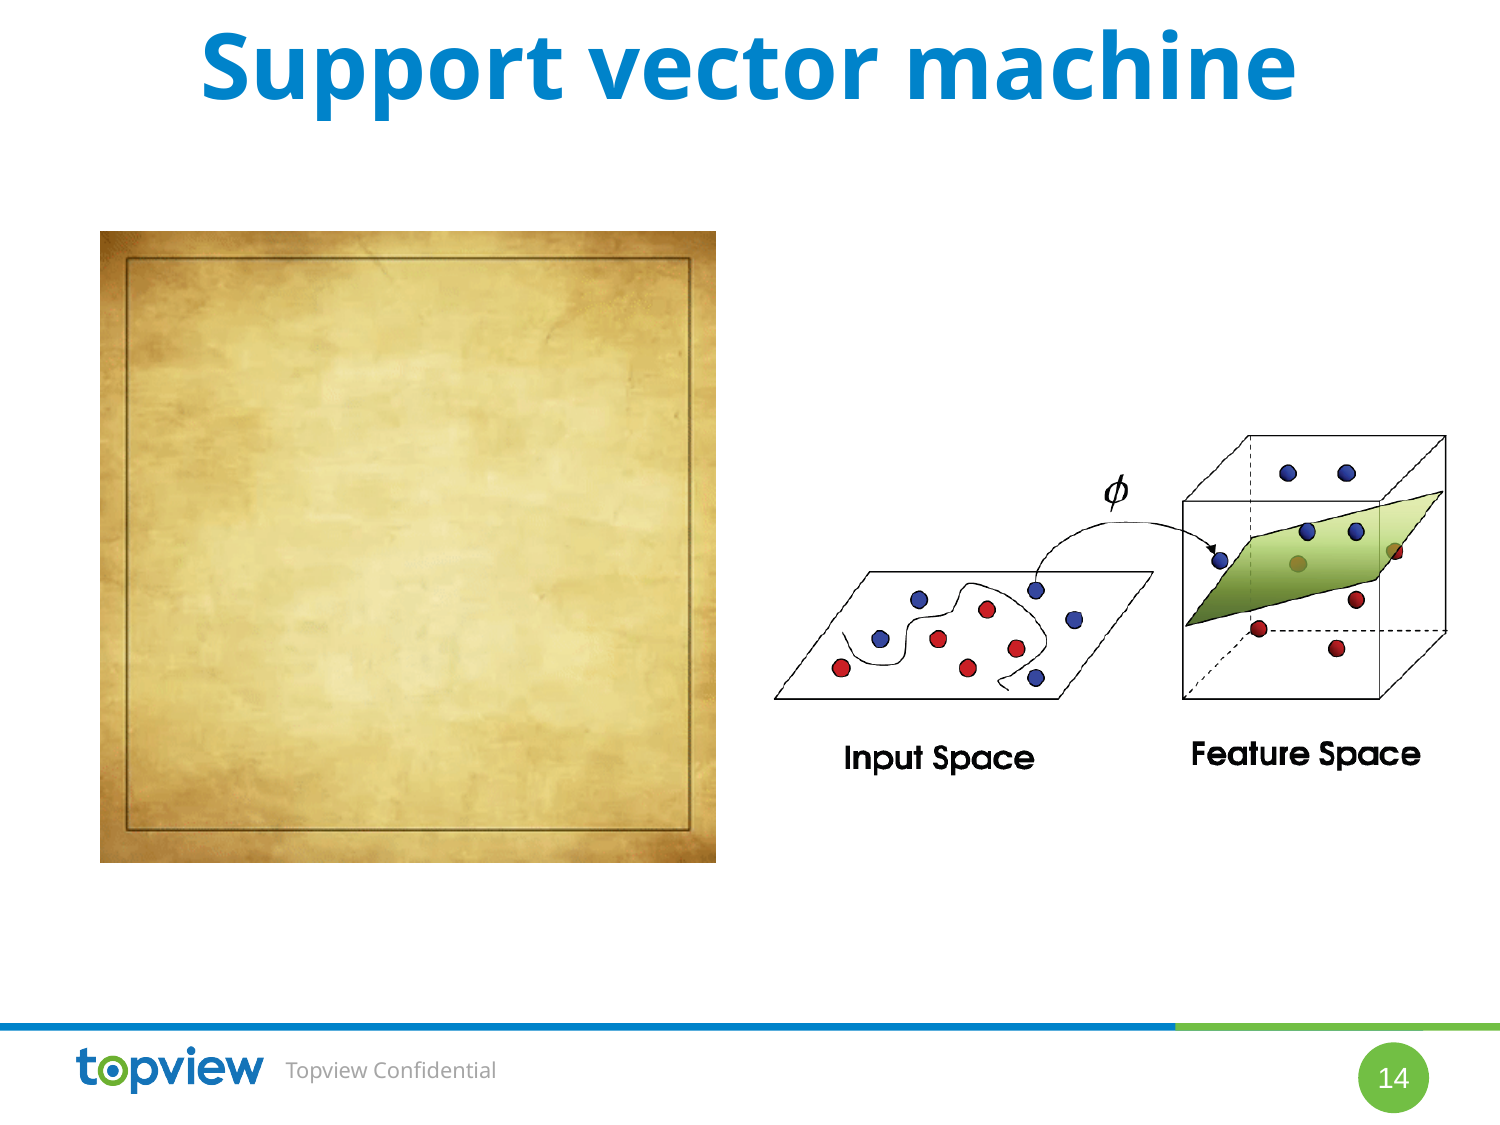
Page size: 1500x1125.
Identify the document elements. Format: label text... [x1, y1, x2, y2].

title Support vector machine [75, 0, 1425, 114]
slide_number 14 [1175, 1046, 1425, 1107]
picture [76, 1046, 264, 1094]
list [100, 231, 716, 864]
picture [761, 410, 1471, 792]
